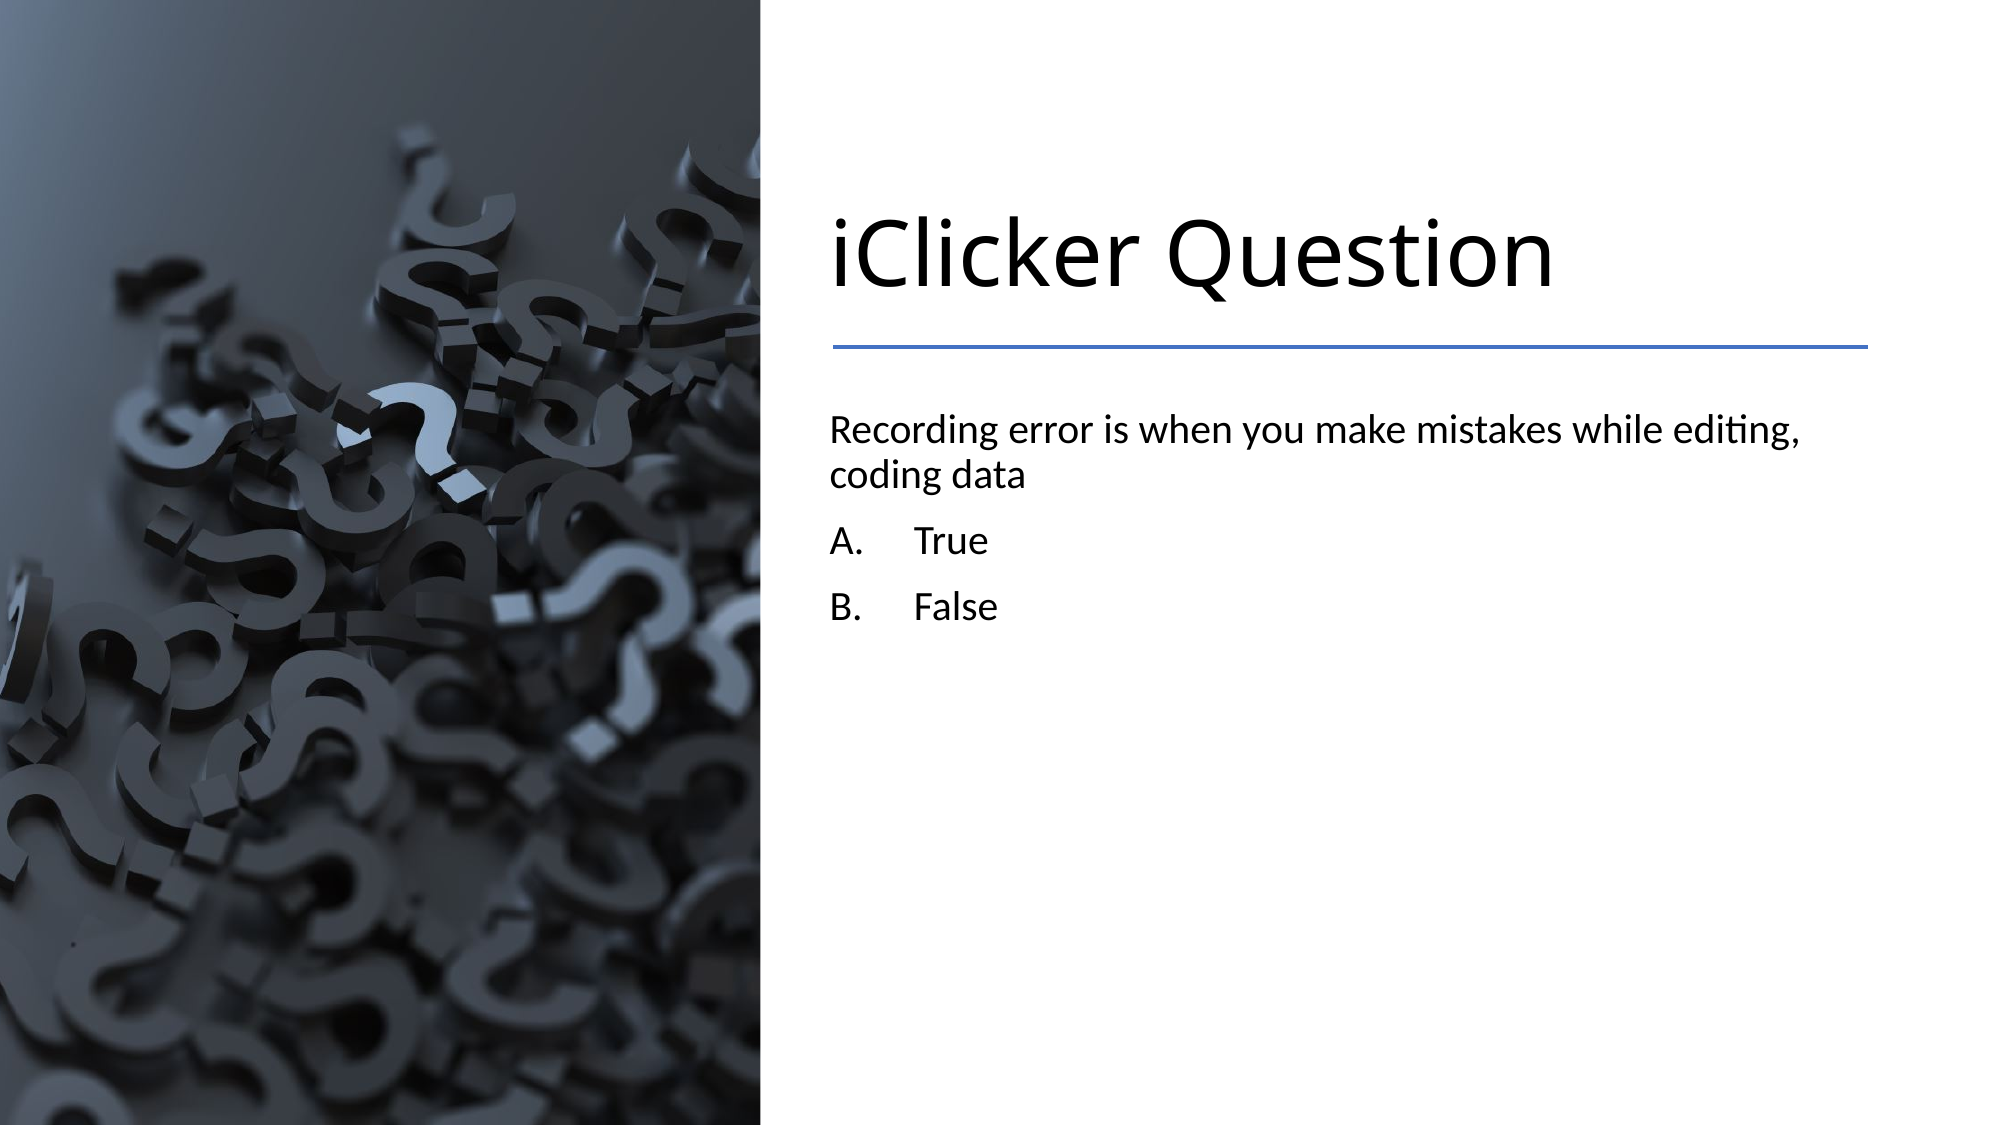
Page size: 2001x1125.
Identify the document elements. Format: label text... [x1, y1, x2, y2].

picture [0, 0, 761, 1125]
list Recording error is when you make mistakes while editing, coding data True False [814, 399, 1895, 1021]
title iClicker Question [814, 103, 1895, 315]
